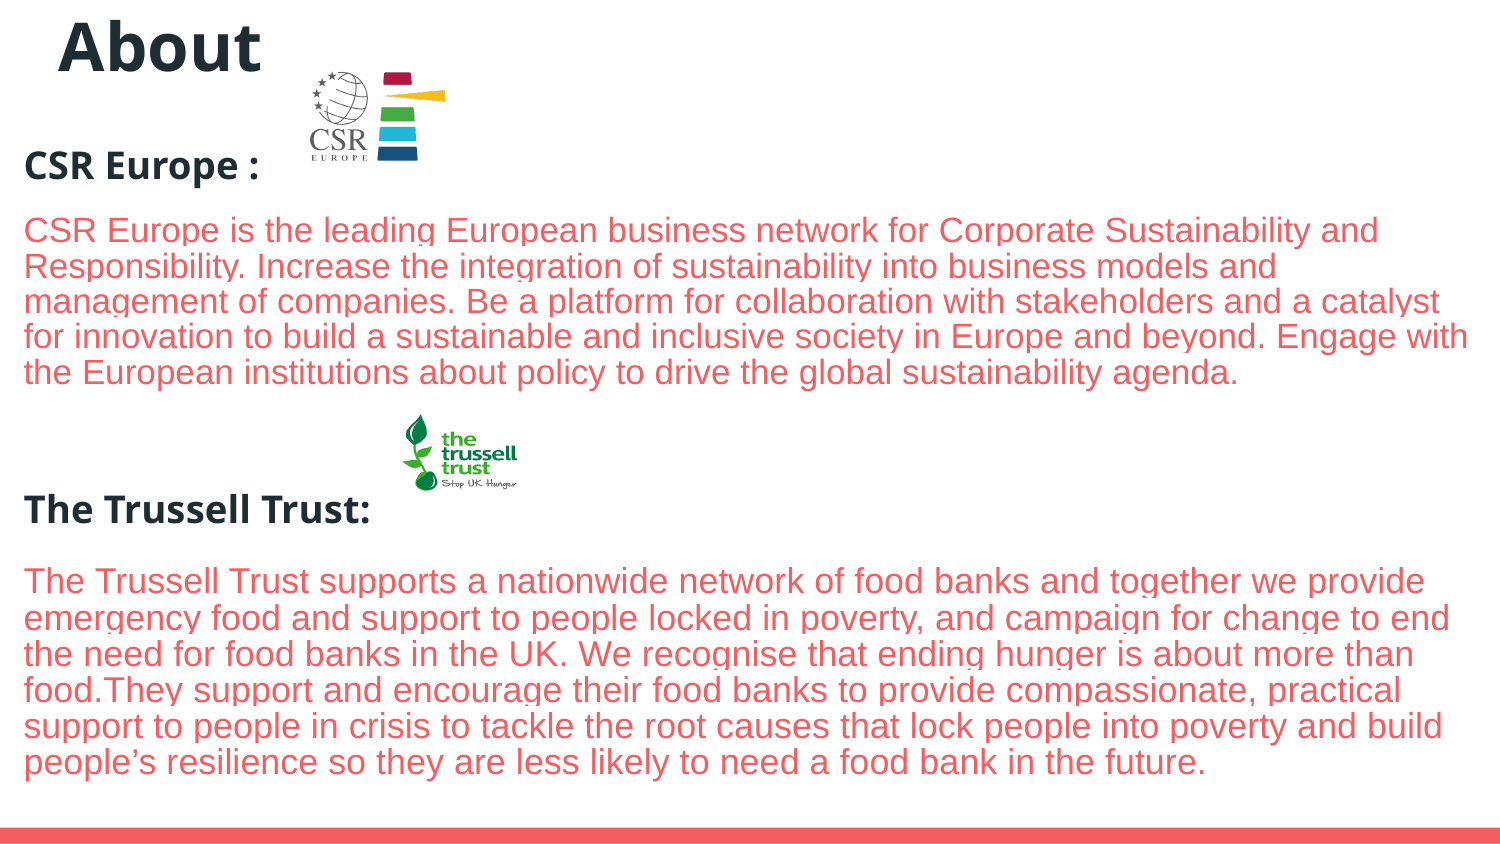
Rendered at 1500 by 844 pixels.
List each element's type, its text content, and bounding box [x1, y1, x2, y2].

list CSR Europe : CSR Europe is the leading European business network for Corporate Sustainability and Responsibility. Increase the integration of sustainability into business models and management of companies. Be a platform for collaboration with stakeholders and a catalyst for innovation to build a sustainable and inclusive society in Europe and beyond. Engage with the European institutions about policy to drive the global sustainability agenda. The Trussell Trust: The Trussell Trust supports a nationwide network of food banks and together we provide emergency food and support to people locked in poverty, and campaign for change to end the need for food banks in the UK. We recognise that ending hunger is about more than food.They support and encourage their food banks to provide compassionate, practical support to people in crisis to tackle the root causes that lock people into poverty and build people’s resilience so they are less likely to need a food bank in the future. [18, 83, 1482, 810]
picture [386, 398, 532, 510]
title About [0, 0, 861, 94]
picture [310, 71, 446, 161]
